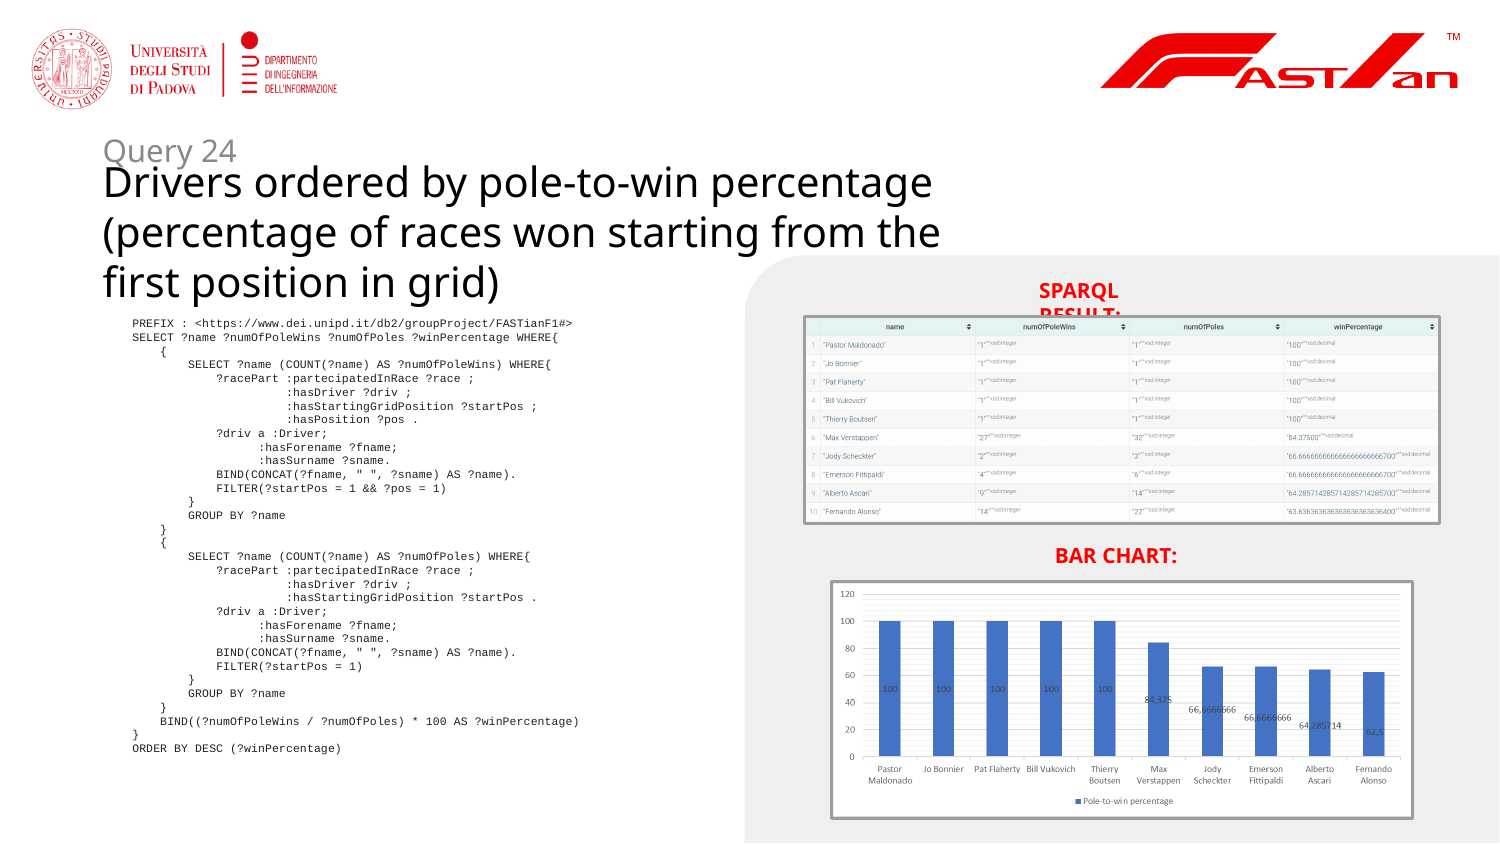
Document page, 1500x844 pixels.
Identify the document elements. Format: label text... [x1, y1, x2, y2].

picture [832, 582, 1412, 818]
picture [805, 317, 1439, 522]
picture [30, 27, 337, 117]
picture [1100, 33, 1460, 88]
text_box BAR CHART: [1039, 530, 1205, 577]
text_box Query 24 [87, 116, 591, 198]
text_box [743, 254, 1500, 844]
text_box SPARQL RESULT: [1024, 262, 1220, 312]
title Drivers ordered by pole-to-win percentage (percentage of races won starting from the first position in grid) [87, 165, 1021, 297]
text_box PREFIX : <https://www.dei.unipd.it/db2/groupProject/FASTianF1#> SELECT ?name ?numOfPoleWins ?numOfPoles ?winPercentage WHERE{ { SELECT ?name (COUNT(?name) AS ?numOfPoleWins) WHERE{ ?racePart :partecipatedInRace ?race ; :hasDriver ?driv ; :hasStartingGridPosition ?startPos ; :hasPosition ?pos . ?driv a :Driver; :hasForename ?fname; :hasSurname ?sname. BIND(CONCAT(?fname, " ", ?sname) AS ?name). FILTER(?startPos = 1 && ?pos = 1) } GROUP BY ?name } { SELECT ?name (COUNT(?name) AS ?numOfPoles) WHERE{ ?racePart :partecipatedInRace ?race ; :hasDriver ?driv ; :hasStartingGridPosition ?startPos . ?driv a :Driver; :hasForename ?fname; :hasSurname ?sname. BIND(CONCAT(?fname, " ", ?sname) AS ?name). FILTER(?startPos = 1) } GROUP BY ?name } BIND((?numOfPoleWins / ?numOfPoles) * 100 AS ?winPercentage) } ORDER BY DESC (?winPercentage) [117, 301, 928, 600]
